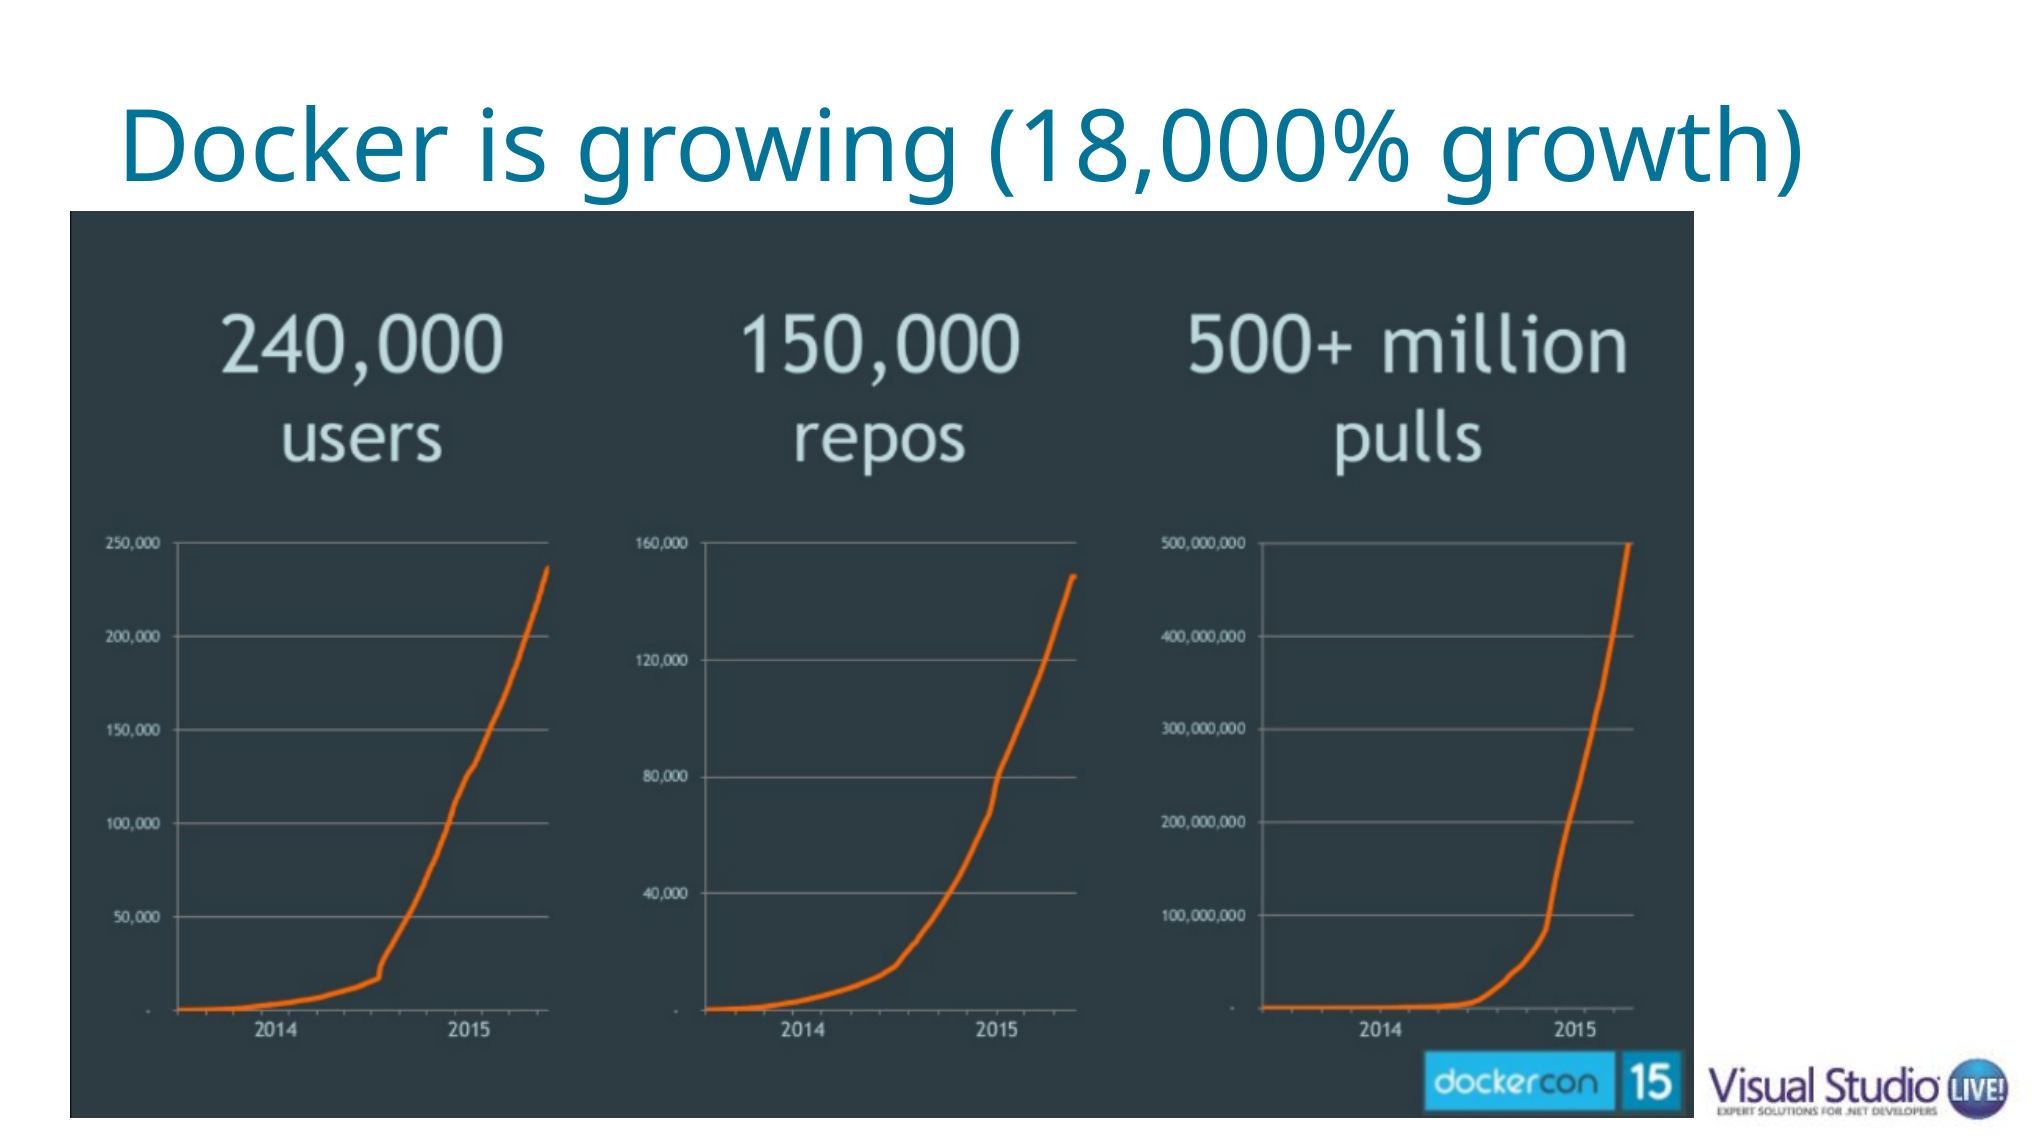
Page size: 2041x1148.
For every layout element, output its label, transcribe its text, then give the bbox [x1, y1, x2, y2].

title Docker is growing (18,000% growth) [101, 45, 1939, 238]
picture [0, 0, 2041, 1148]
